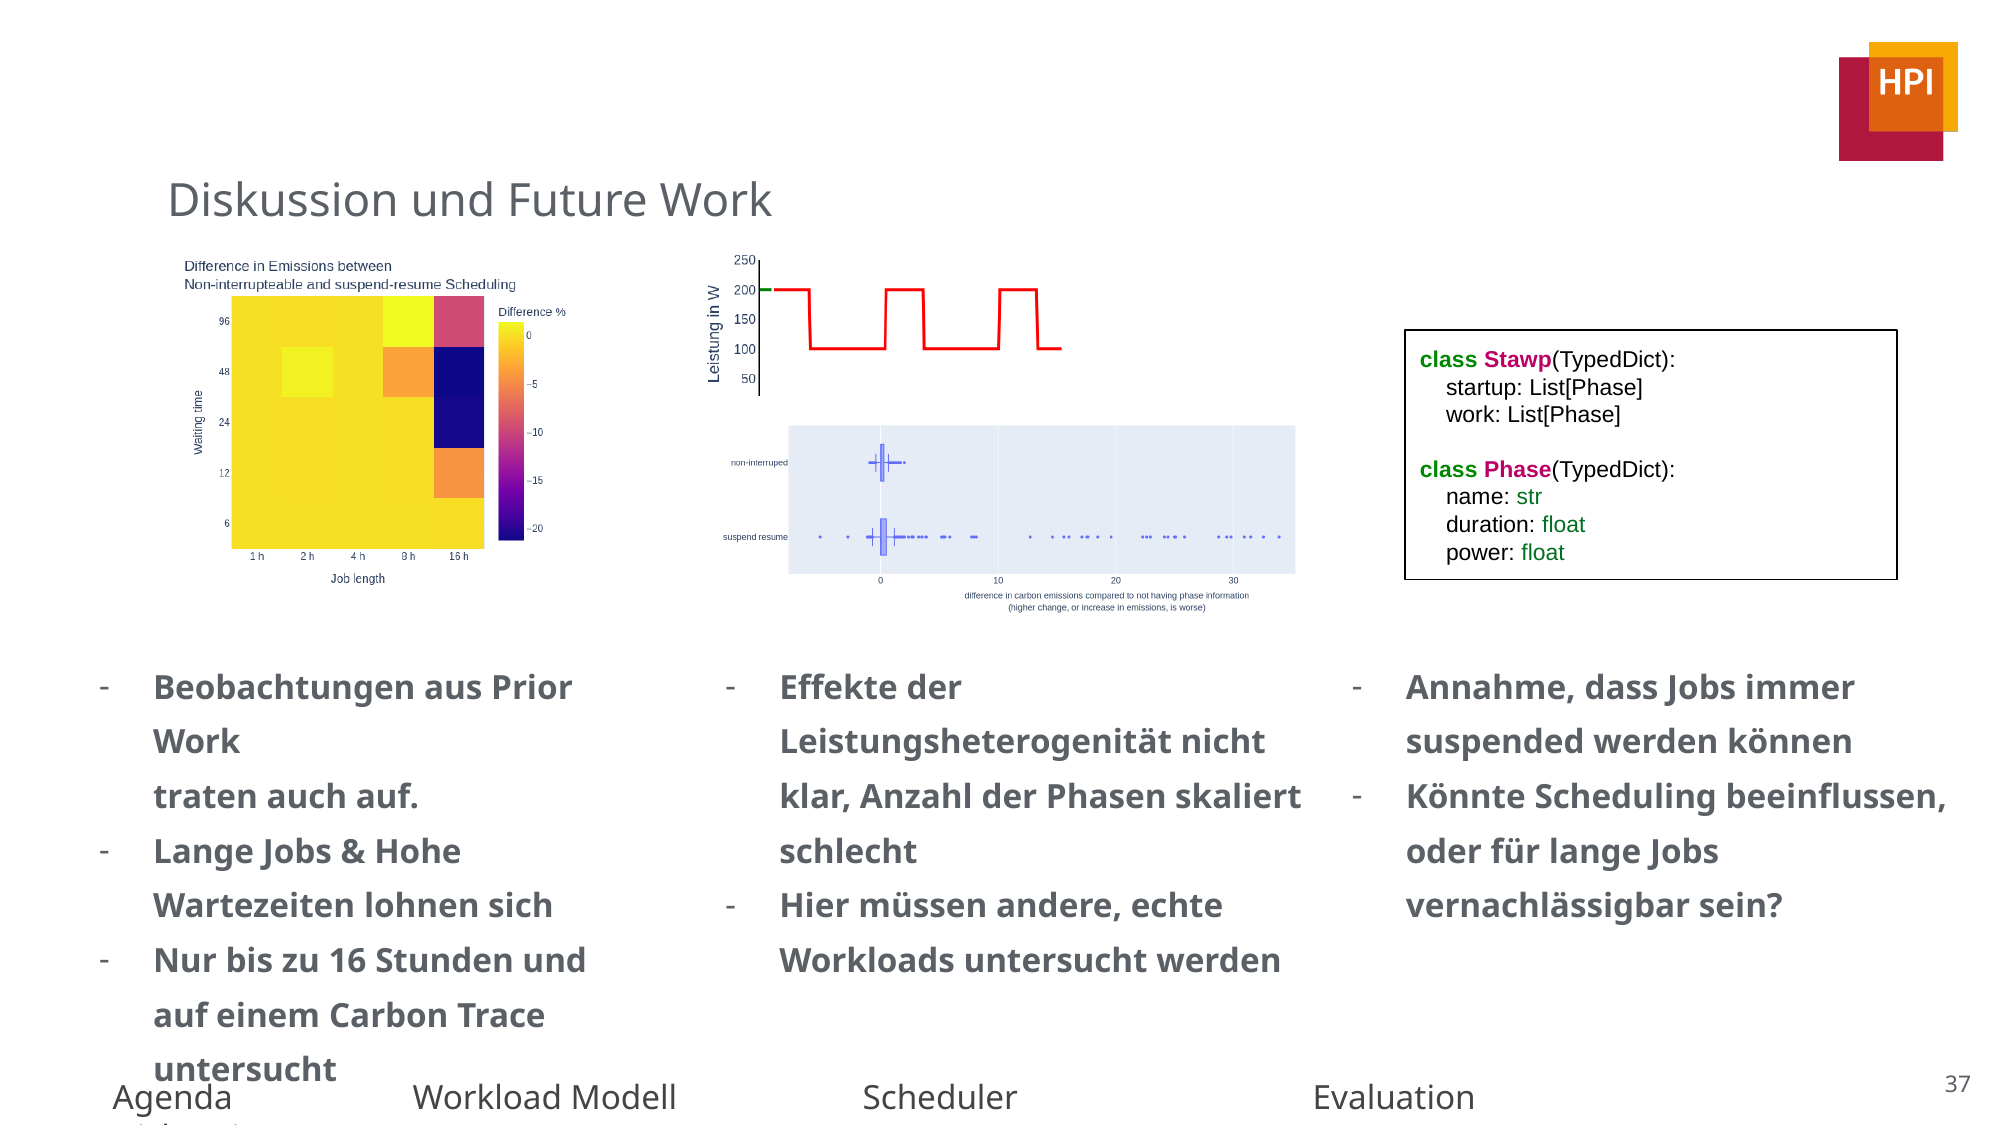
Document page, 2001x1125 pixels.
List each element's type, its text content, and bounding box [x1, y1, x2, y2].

picture [703, 245, 1296, 616]
picture [1839, 42, 1958, 161]
list Beobachtungen aus Prior Work traten auch auf. Lange Jobs & Hohe Wartezeiten lohnen sich Nur bis zu 16 Stunden und auf einem Carbon Trace untersucht [78, 615, 669, 1046]
list Annahme, dass Jobs immer suspended werden können Könnte Scheduling beeinflussen, oder für lange Jobs vernachlässigbar sein? [1330, 615, 1972, 1046]
picture [162, 245, 585, 616]
title Diskussion und Future Work [167, 97, 1748, 226]
list Effekte der Leistungsheterogenität nicht klar, Anzahl der Phasen skaliert schlecht Hier müssen andere, echte Workloads untersucht werden [704, 615, 1330, 1046]
text_box Agenda Workload Modell Scheduler Evaluation Diskussion [97, 1061, 1916, 1125]
text_box class Stawp(TypedDict): startup: List[Phase] work: List[Phase] class Phase(TypedDict): name: str duration: float power: float [1405, 329, 1898, 580]
slide_number ‹#› [1891, 1052, 1972, 1119]
